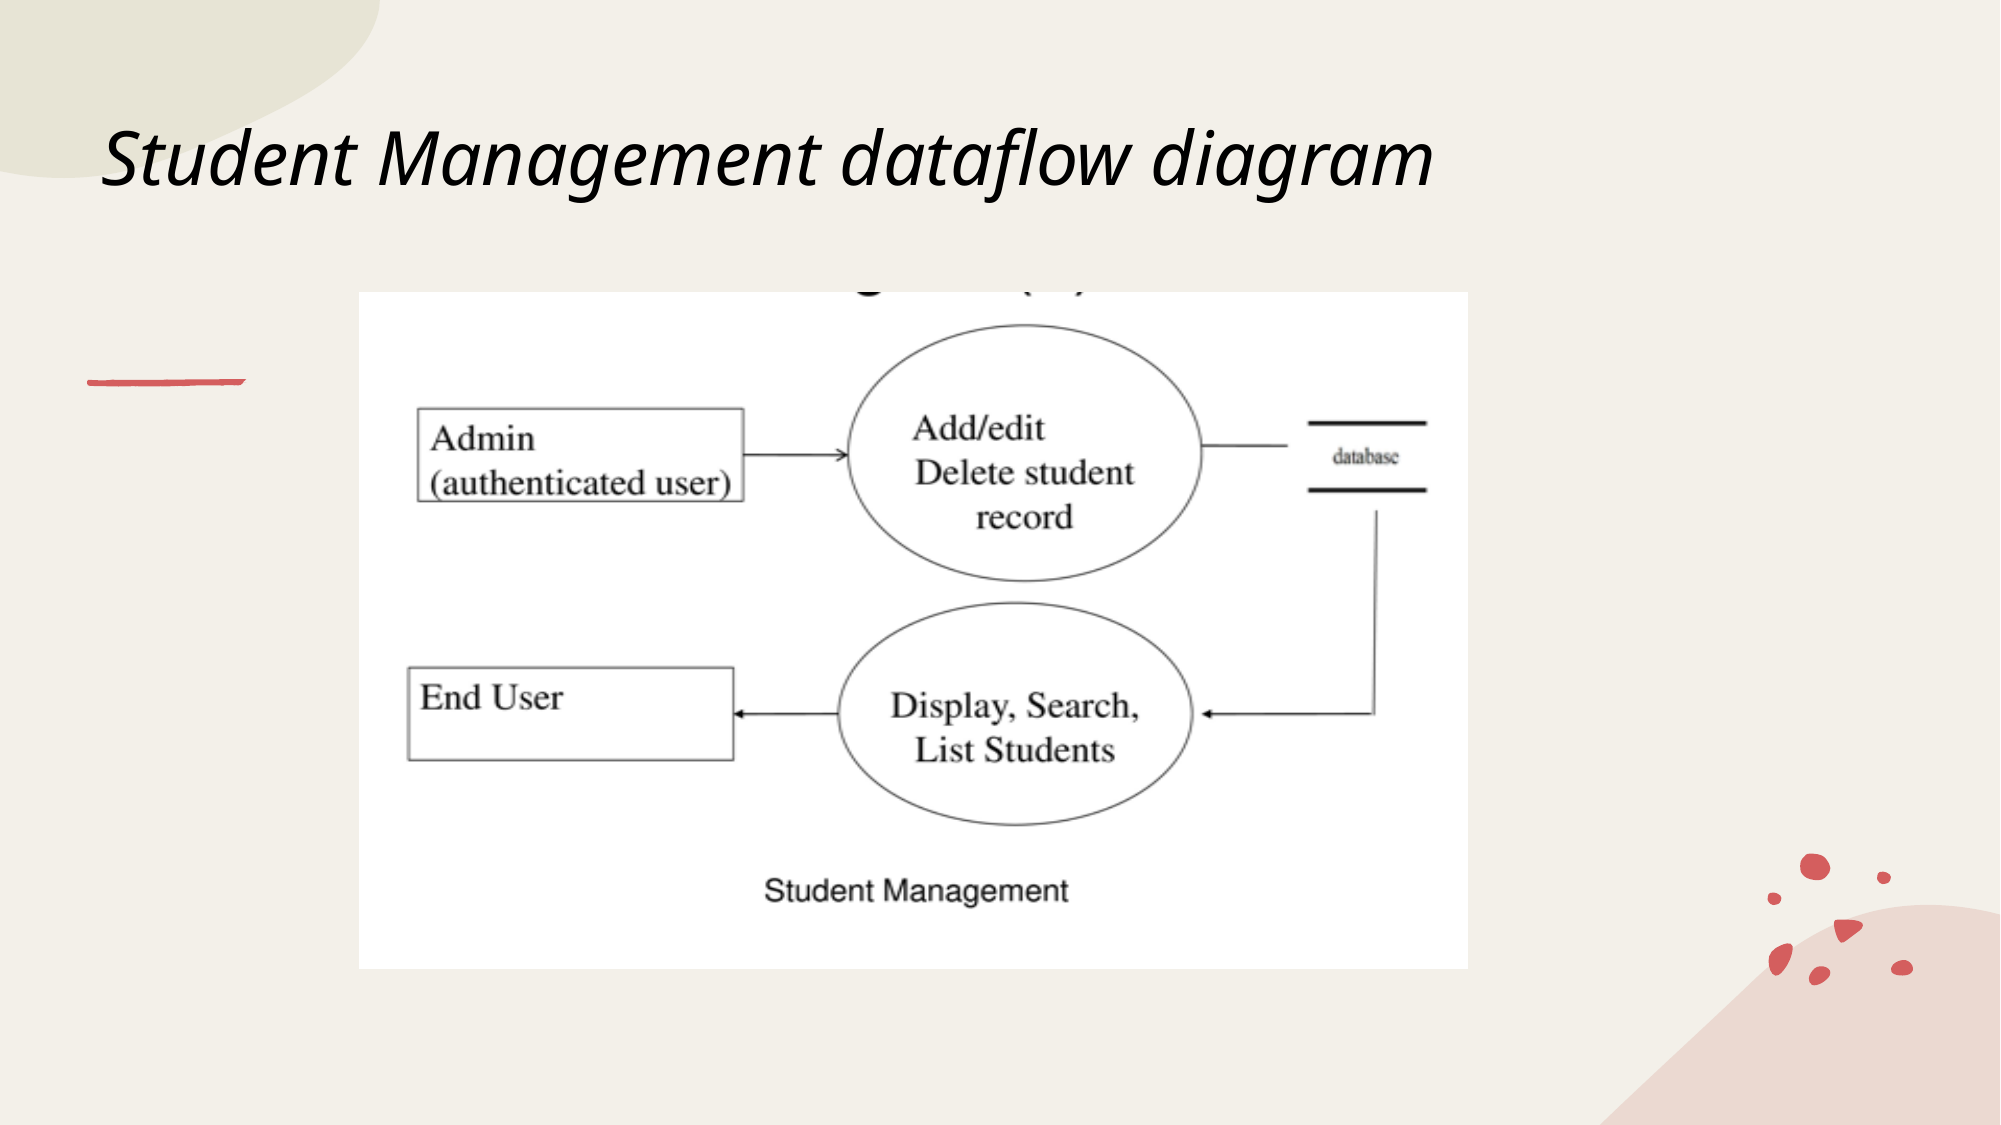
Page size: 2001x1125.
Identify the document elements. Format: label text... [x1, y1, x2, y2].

title Student Management dataflow diagram [86, 57, 1740, 208]
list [359, 292, 1468, 969]
